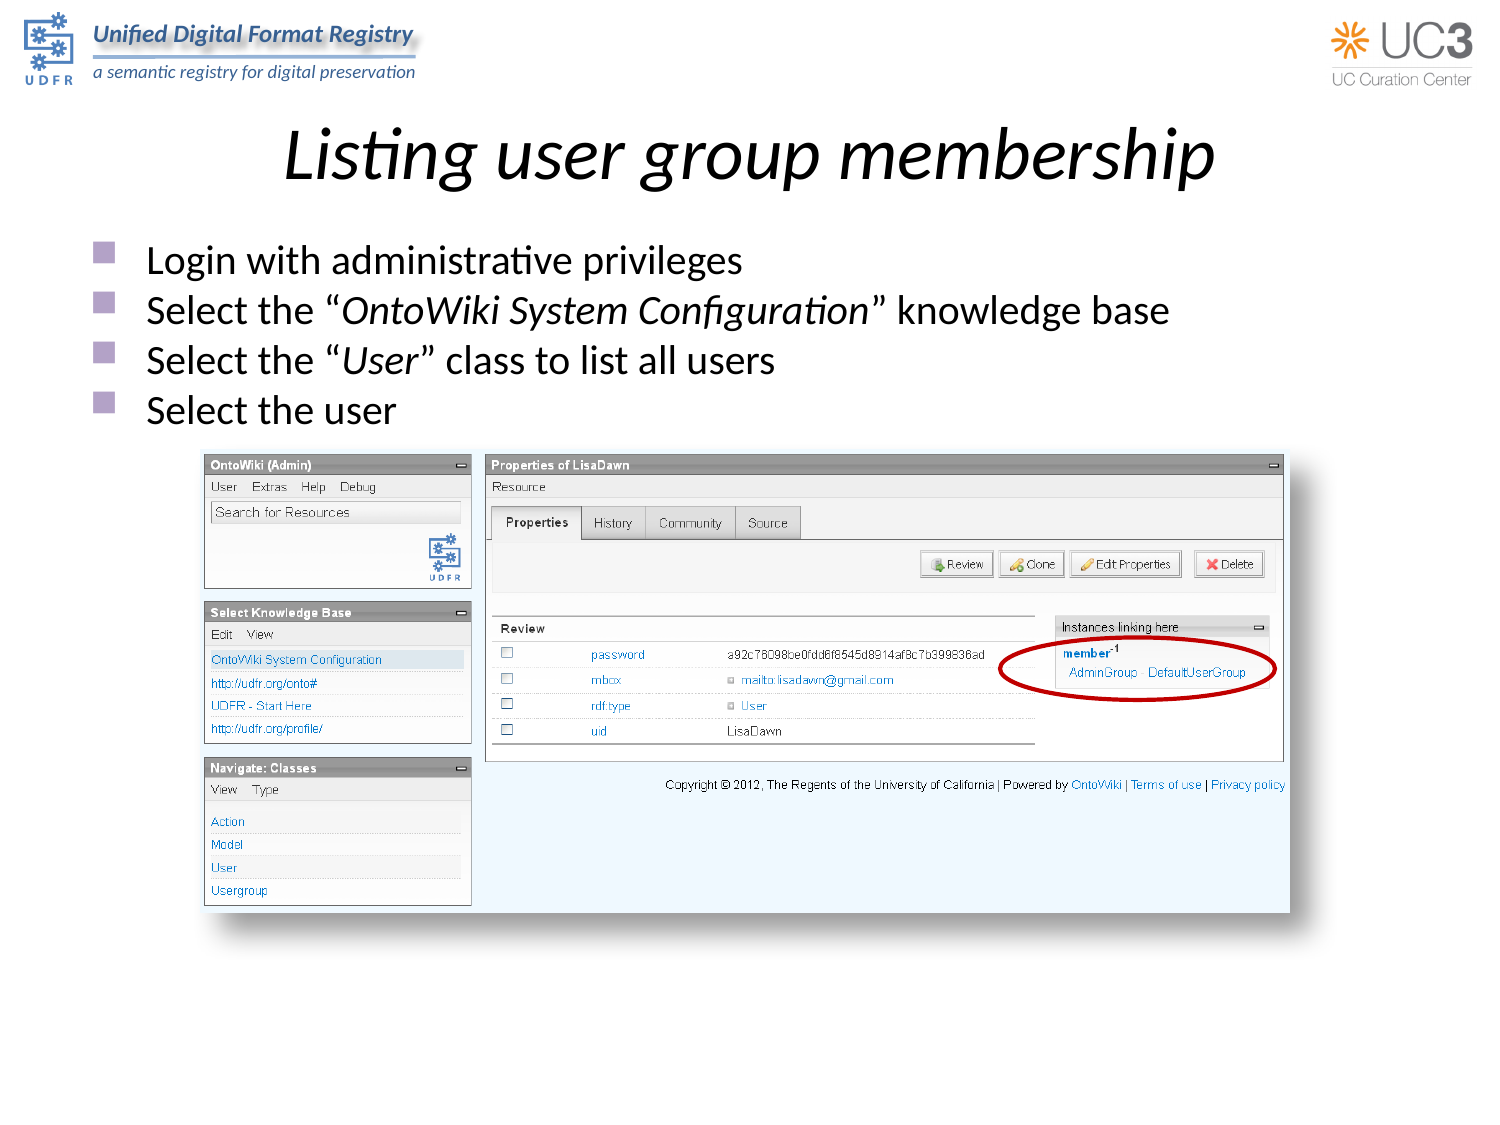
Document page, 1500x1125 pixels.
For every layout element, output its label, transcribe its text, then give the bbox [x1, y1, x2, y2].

list Login with administrative privileges Select the “OntoWiki System Configuration” knowledge base Select the “User” class to list all users Select the user [75, 224, 1425, 1075]
picture [1325, 16, 1477, 90]
picture [24, 12, 132, 88]
picture [199, 449, 1290, 913]
title Listing user group membership [75, 87, 1425, 213]
